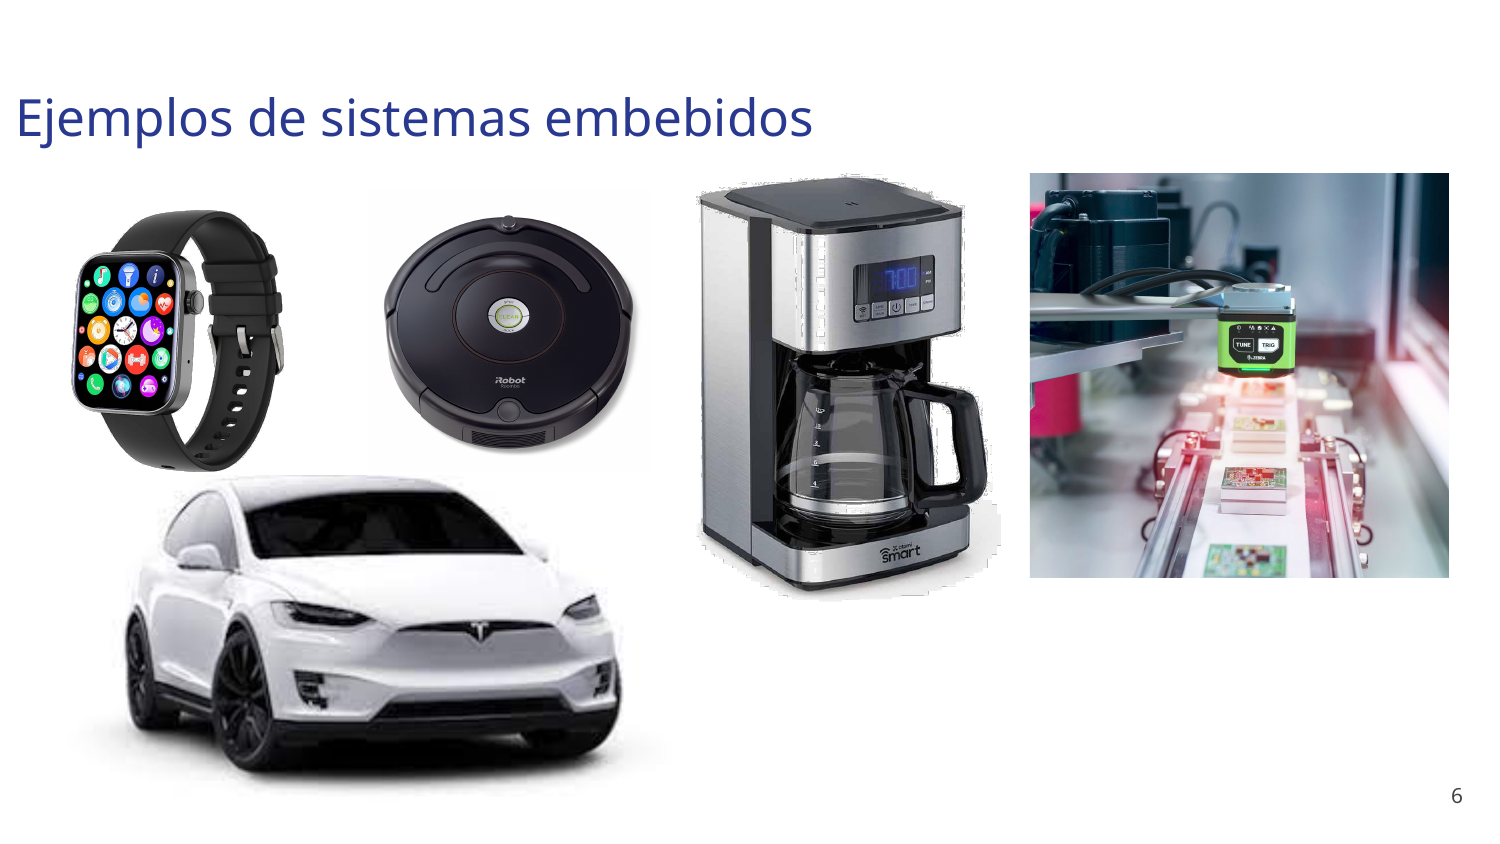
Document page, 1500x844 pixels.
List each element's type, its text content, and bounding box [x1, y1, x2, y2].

picture [61, 475, 684, 803]
picture [368, 189, 651, 472]
title Ejemplos de sistemas embebidos [0, 67, 1398, 167]
picture [695, 172, 1001, 603]
slide_number 6 [1387, 762, 1478, 828]
picture [71, 210, 284, 472]
picture [1029, 172, 1450, 578]
